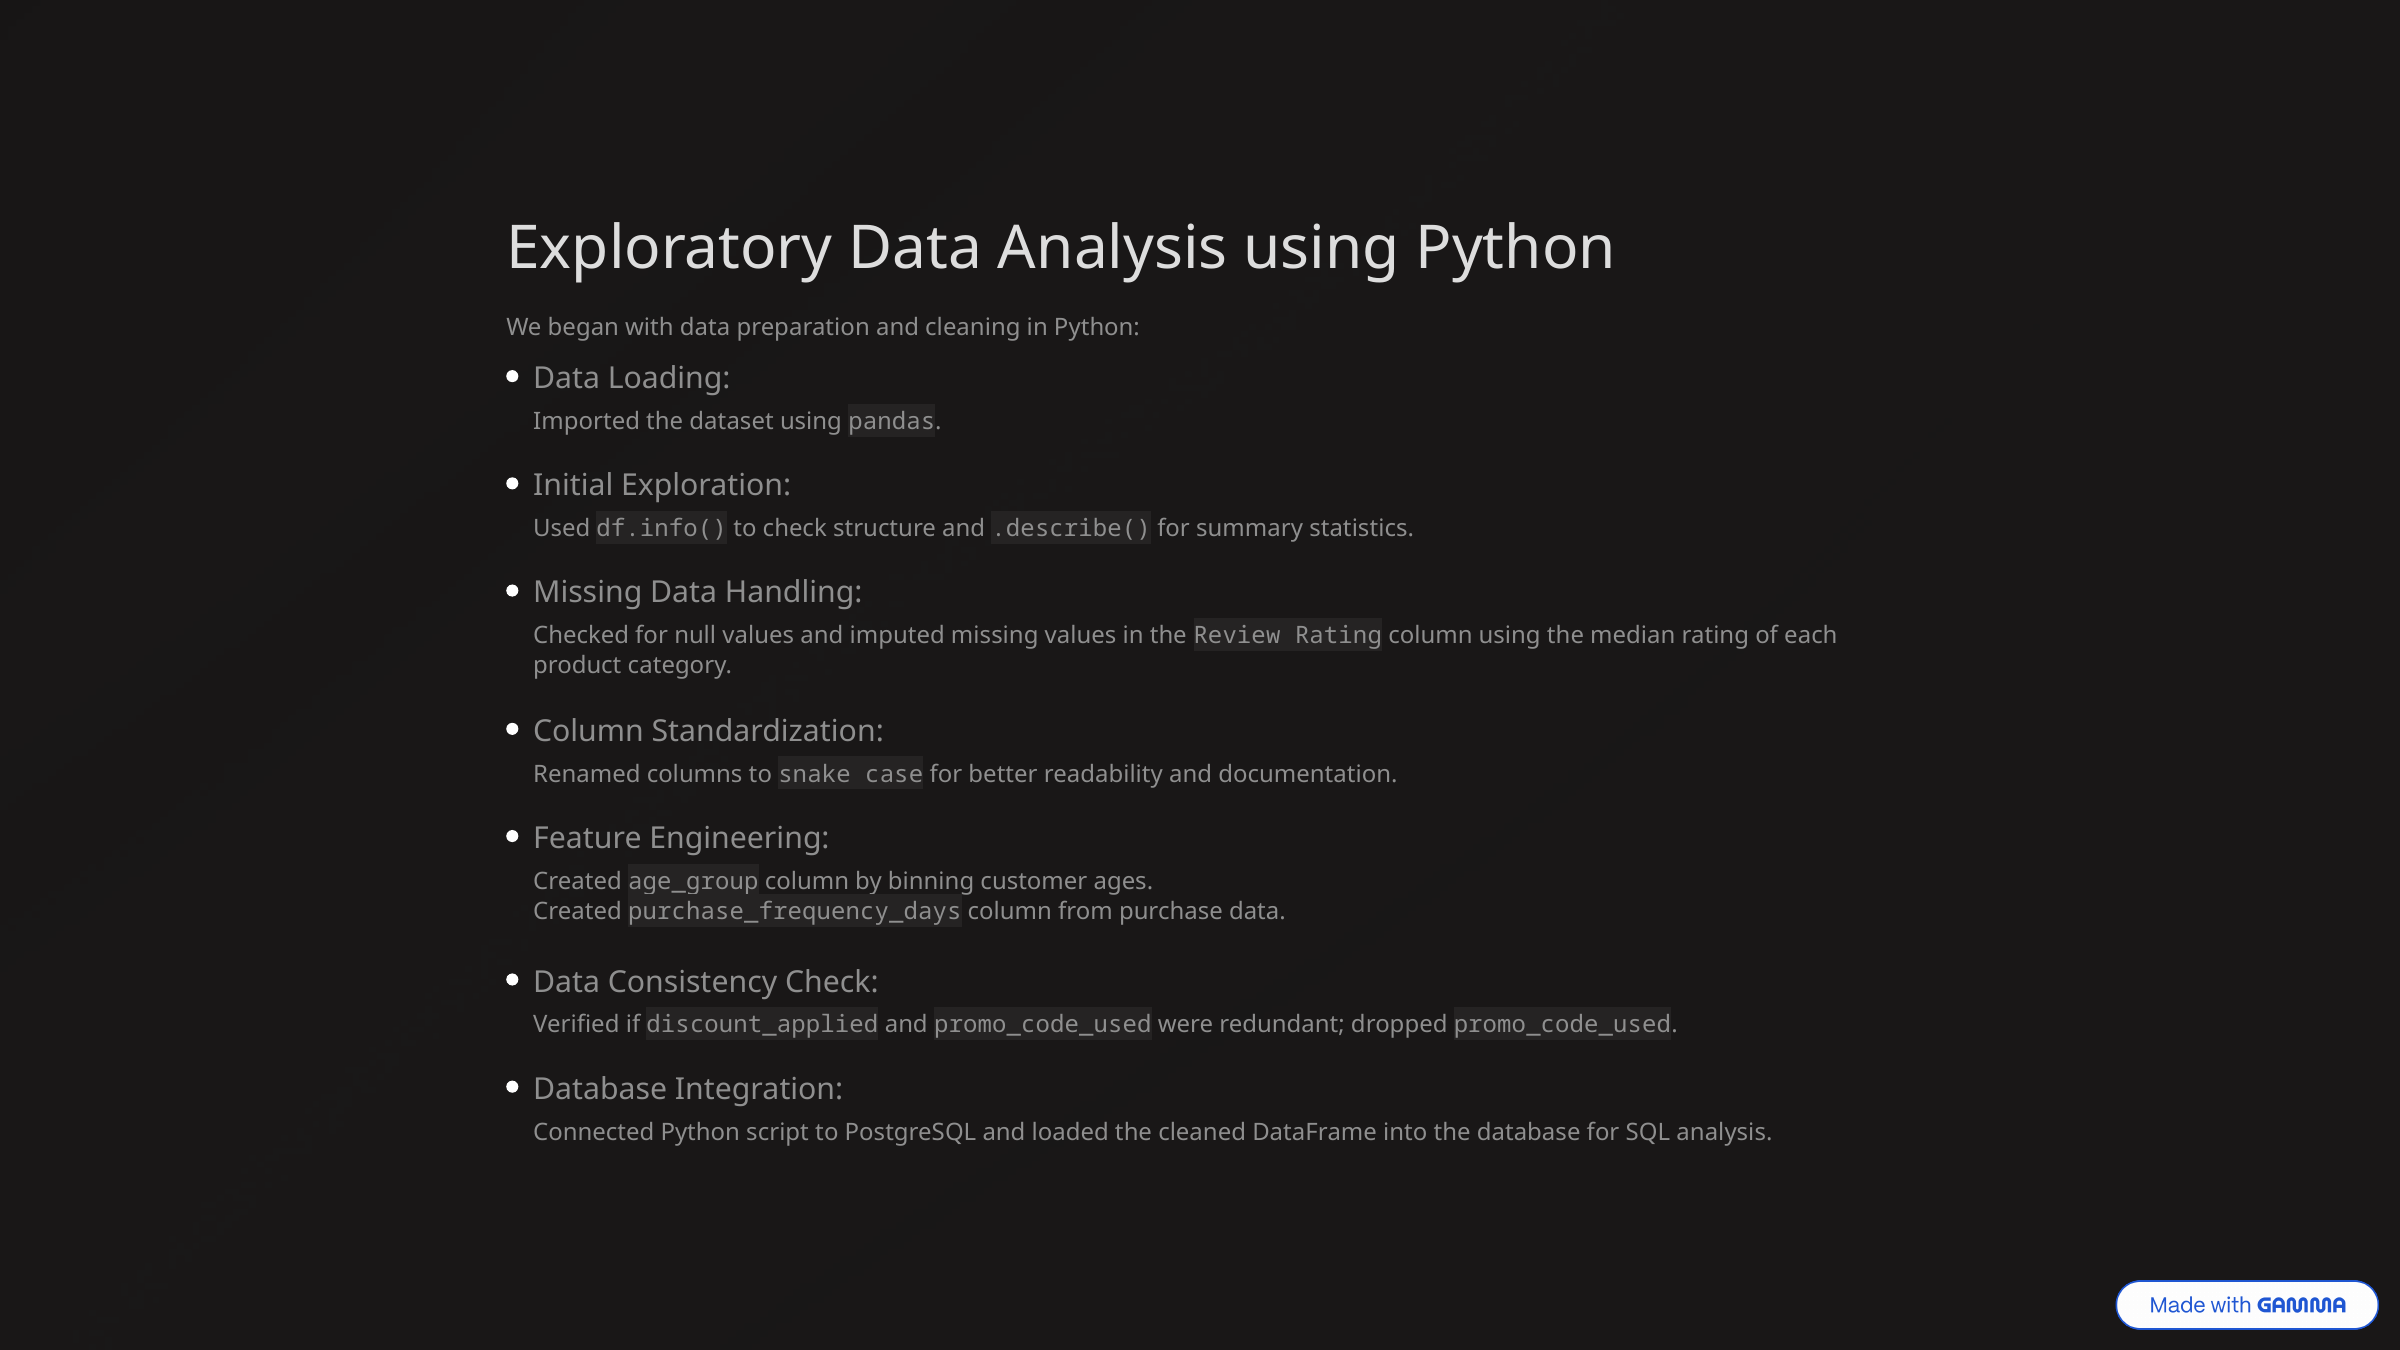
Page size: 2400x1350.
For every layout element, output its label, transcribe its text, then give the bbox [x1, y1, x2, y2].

text_box Renamed columns to snake case for better readability and documentation. [533, 756, 1894, 788]
text_box Created age_group column by binning customer ages. Created purchase_frequency_days column from purchase data. [533, 863, 1894, 932]
text_box [506, 722, 519, 735]
text_box Data Loading: [533, 357, 838, 396]
text_box Connected Python script to PostgreSQL and loaded the cleaned DataFrame into the database for SQL analysis. [533, 1114, 1894, 1146]
text_box [506, 370, 519, 383]
text_box Verified if discount_applied and promo_code_used were redundant; dropped promo_code_used. [533, 1007, 1894, 1039]
text_box We began with data preparation and cleaning in Python: [506, 309, 1894, 341]
text_box Used df.info() to check structure and .describe() for summary statistics. [533, 511, 1894, 543]
text_box Exploratory Data Analysis using Python [506, 204, 1673, 281]
text_box [506, 1080, 519, 1093]
text_box [506, 829, 519, 843]
text_box [506, 477, 519, 490]
text_box Missing Data Handling: [533, 571, 874, 610]
text_box Imported the dataset using pandas. [533, 403, 1894, 436]
text_box [506, 973, 519, 986]
text_box Checked for null values and imputed missing values in the Review Rating column using the median rating of each product category. [533, 618, 1894, 681]
text_box Feature Engineering: [533, 817, 838, 856]
text_box Initial Exploration: [533, 464, 838, 503]
picture [2106, 1271, 2389, 1339]
text_box Data Consistency Check: [533, 960, 904, 999]
text_box Column Standardization: [533, 709, 901, 748]
text_box Database Integration: [533, 1067, 853, 1106]
text_box [506, 584, 519, 597]
